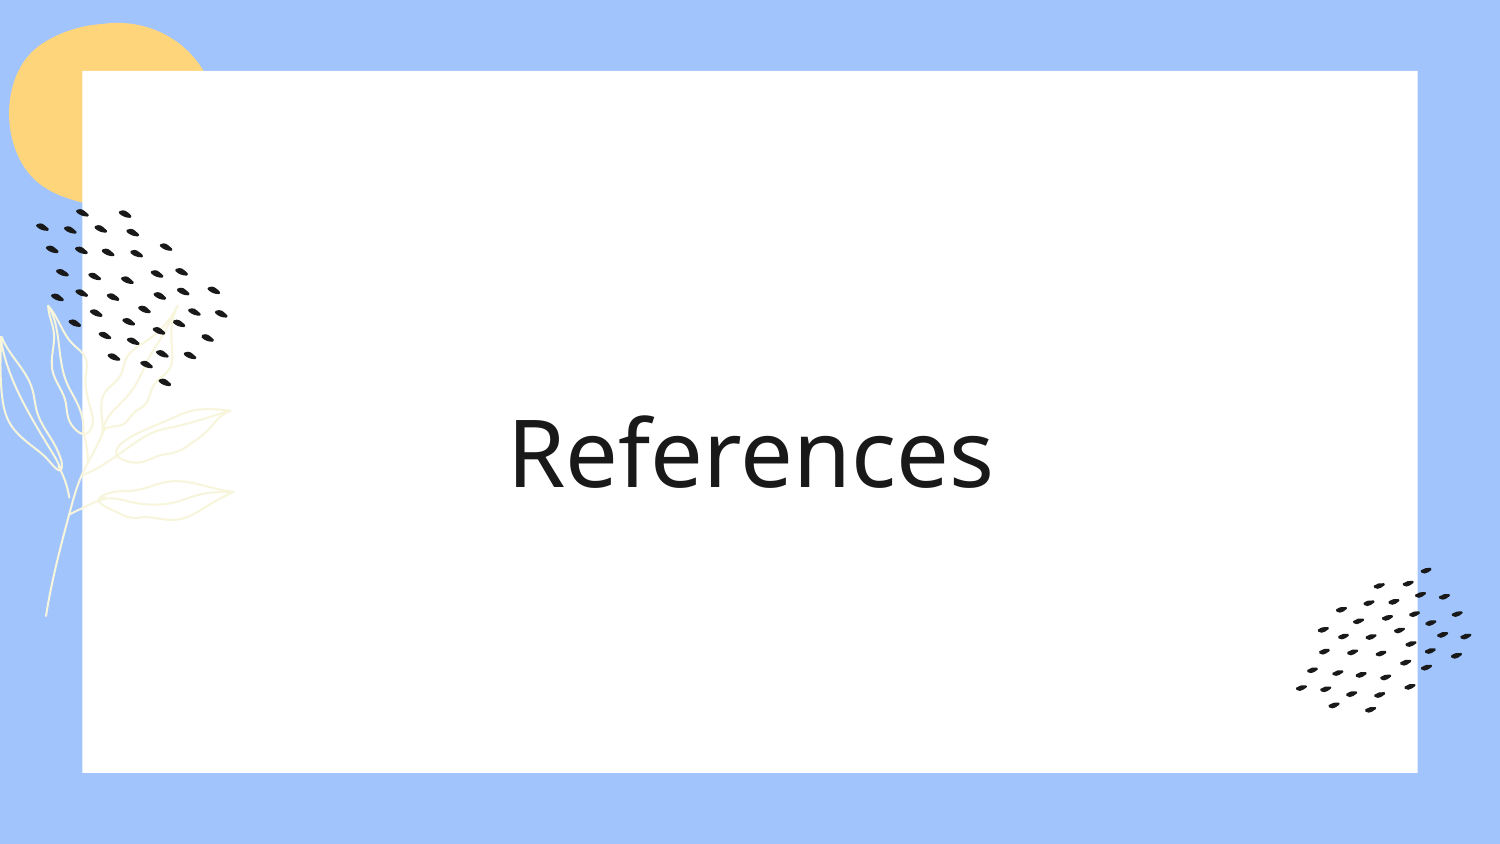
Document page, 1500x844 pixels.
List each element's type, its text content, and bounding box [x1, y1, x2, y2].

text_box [0, 305, 234, 617]
title References [233, 261, 1416, 583]
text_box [1291, 587, 1475, 709]
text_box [35, 208, 229, 387]
